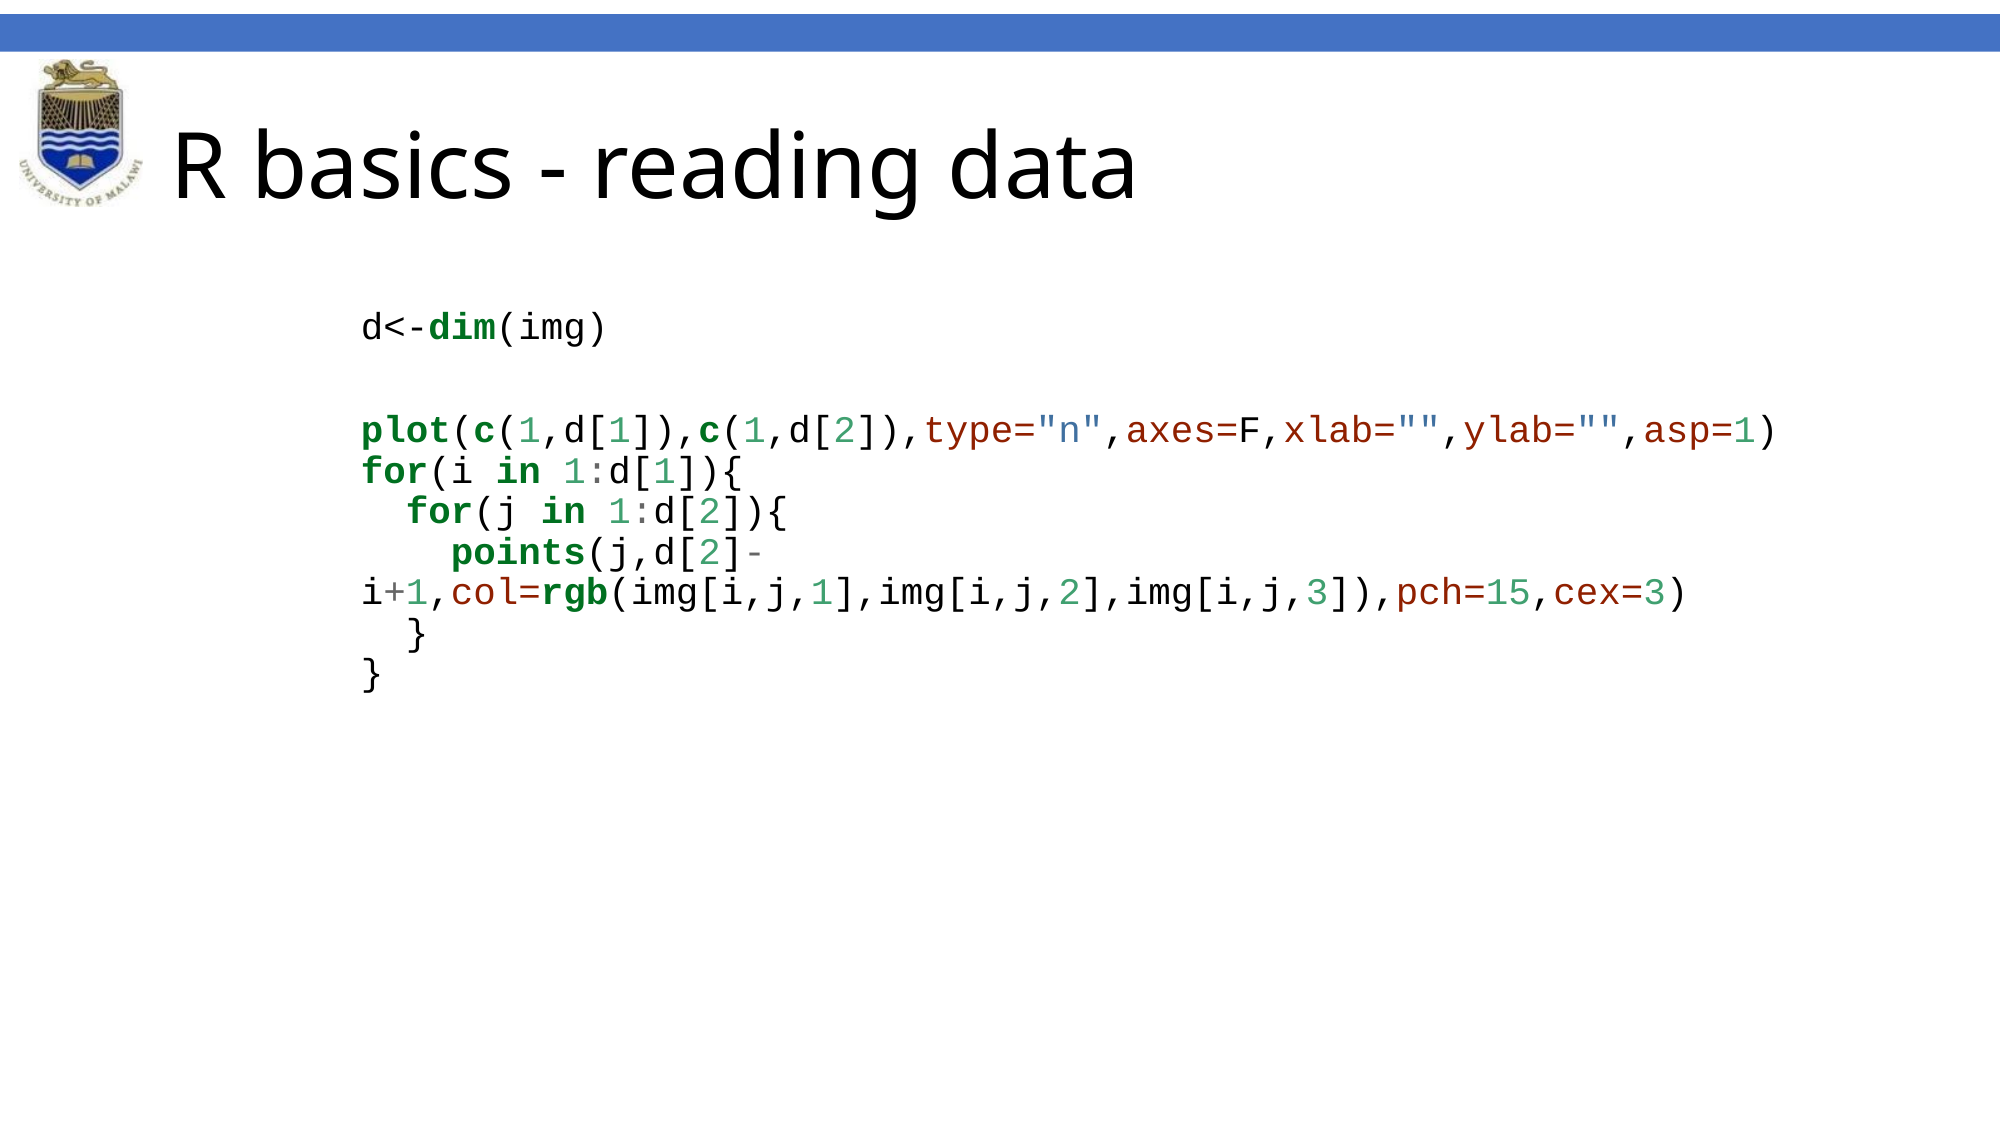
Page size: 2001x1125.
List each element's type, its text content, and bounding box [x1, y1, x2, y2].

list d<-dim(img) plot(c(1,d[1]),c(1,d[2]),type="n",axes=F,xlab="",ylab="",asp=1) for(i in 1:d[1]){ for(j in 1:d[2]){ points(j,d[2]-i+1,col=rgb(img[i,j,1],img[i,j,2],img[i,j,3]),pch=15,cex=3) } } [137, 299, 1863, 1066]
picture [19, 59, 143, 207]
title R basics - reading data [155, 59, 1851, 278]
